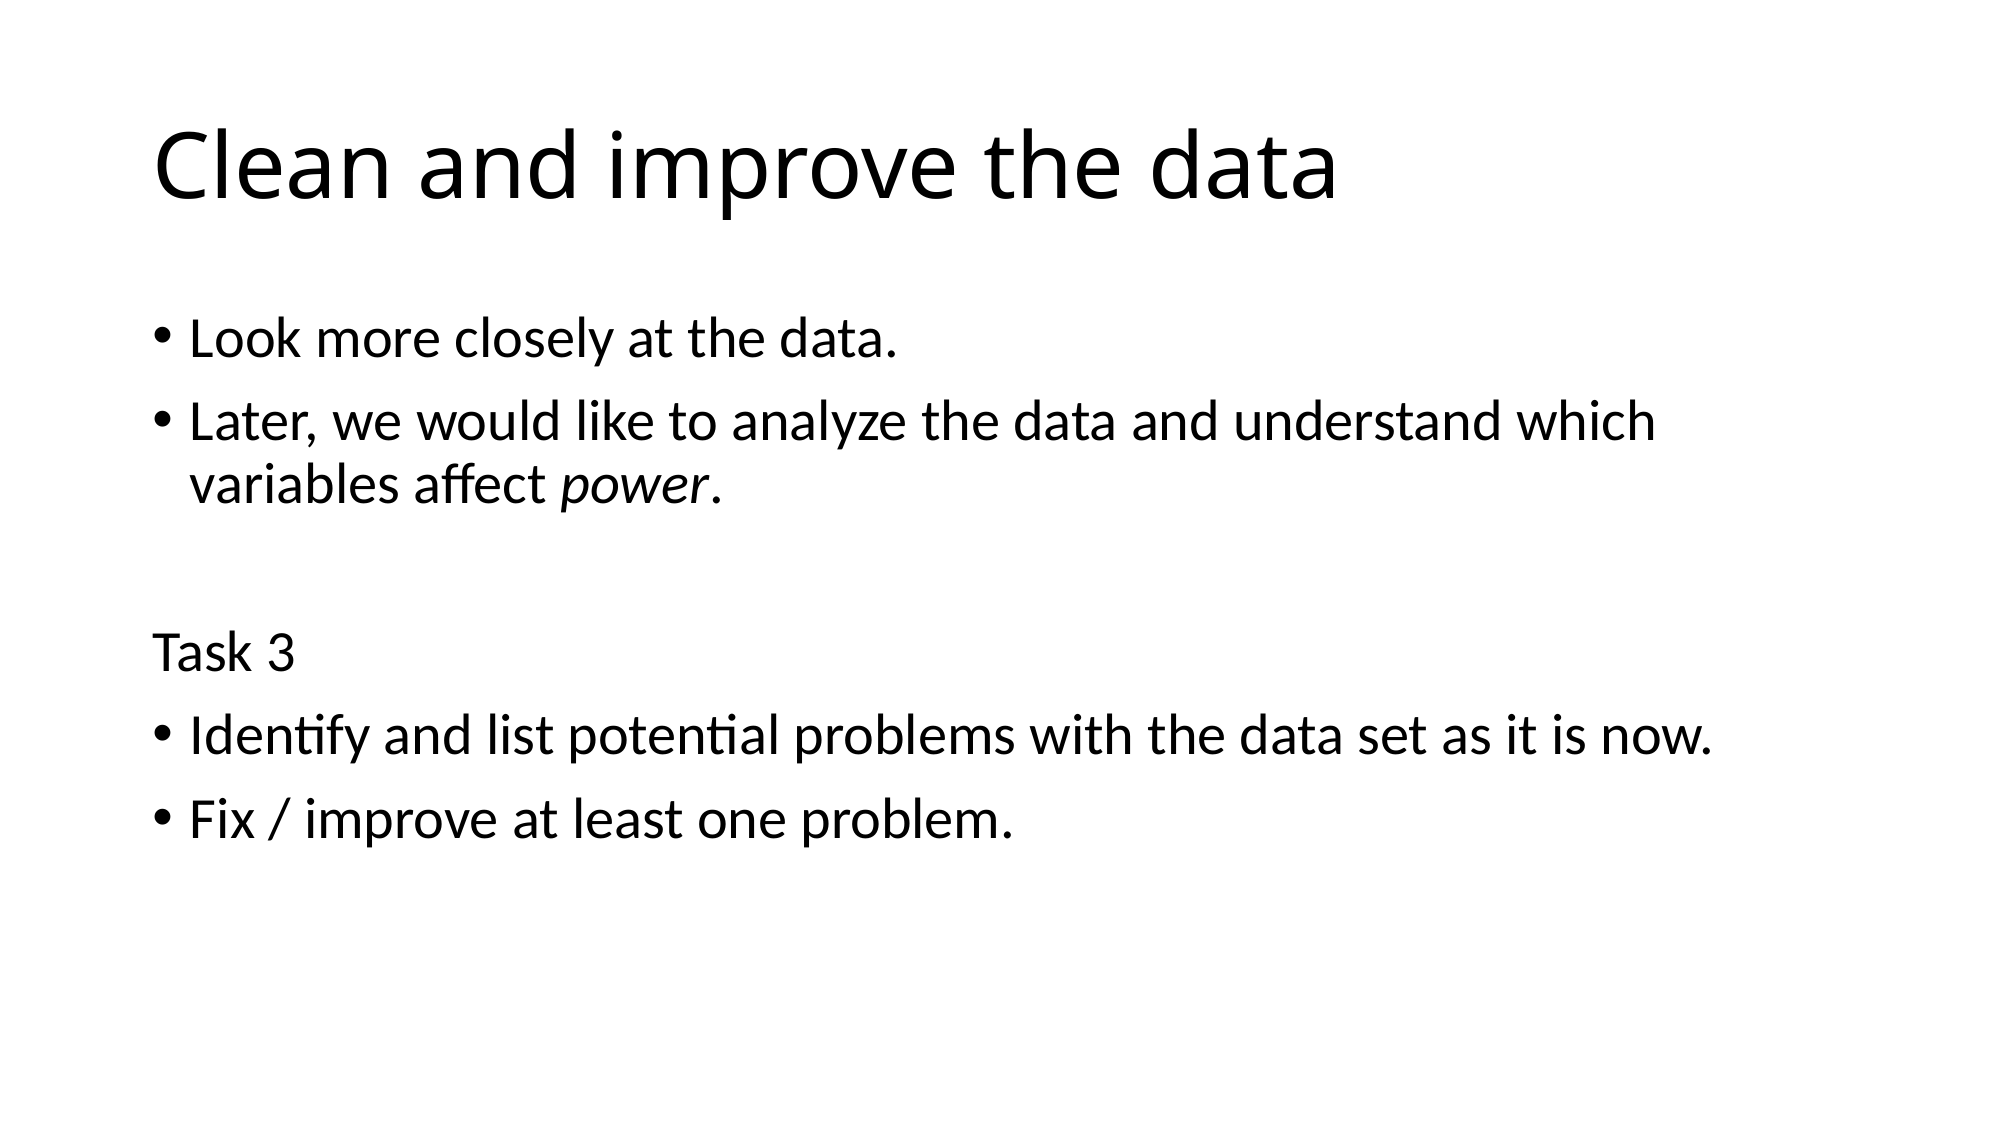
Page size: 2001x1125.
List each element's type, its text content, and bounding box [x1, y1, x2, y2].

title Clean and improve the data [137, 59, 1863, 278]
list Look more closely at the data. Later, we would like to analyze the data and understand which variables affect power. Task 3 Identify and list potential problems with the data set as it is now. Fix / improve at least one problem. [137, 299, 1863, 1014]
